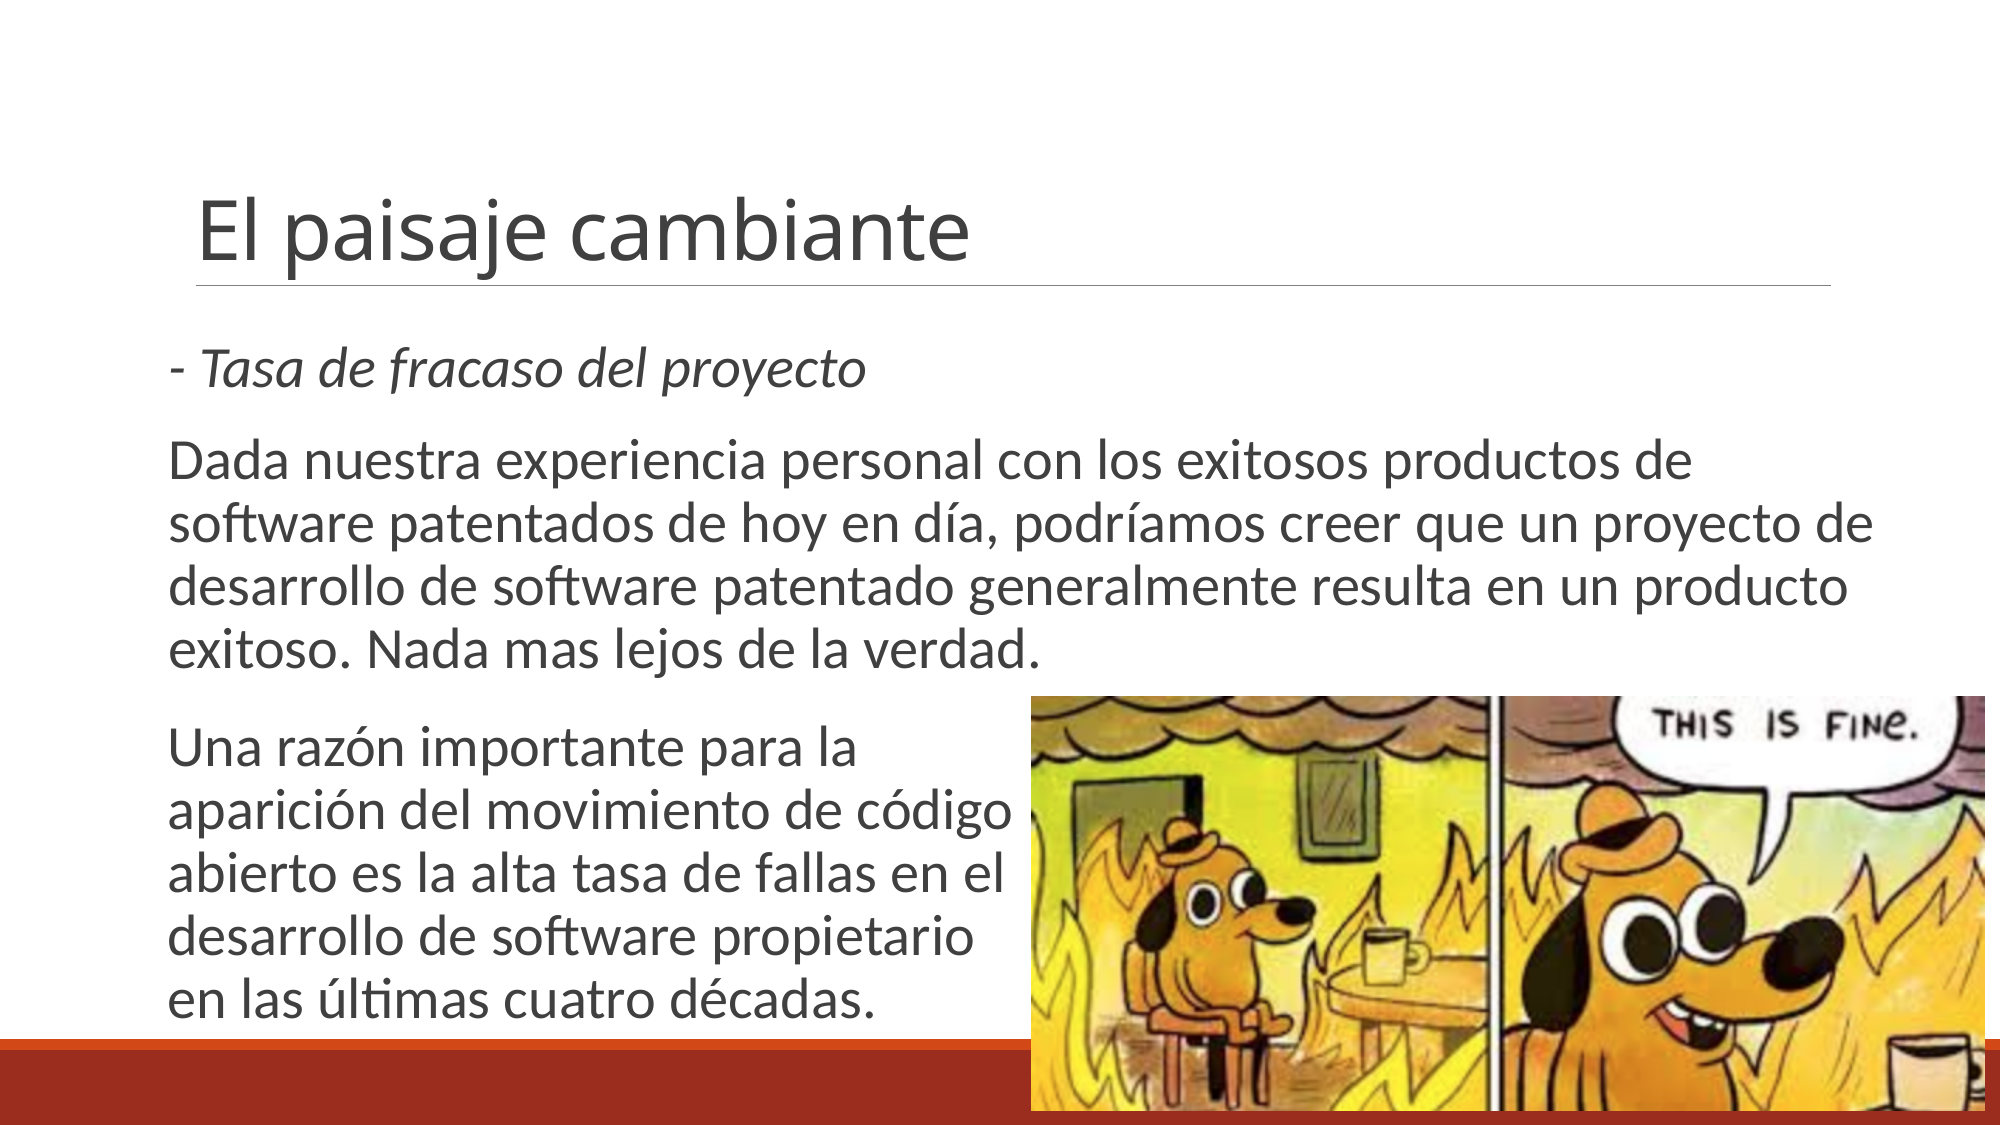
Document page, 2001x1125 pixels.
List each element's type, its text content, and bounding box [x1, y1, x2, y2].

picture [1030, 695, 1985, 1112]
text_box Una razón importante para la aparición del movimiento de código abierto es la alta tasa de fallas en el desarrollo de software propietario en las últimas cuatro décadas. [152, 708, 1028, 868]
title El paisaje cambiante [180, 47, 1883, 285]
list - Tasa de fracaso del proyecto Dada nuestra experiencia personal con los exitosos productos de software patentados de hoy en día, podríamos creer que un proyecto de desarrollo de software patentado generalmente resulta en un producto exitoso. Nada mas lejos de la verdad. [153, 329, 1883, 665]
